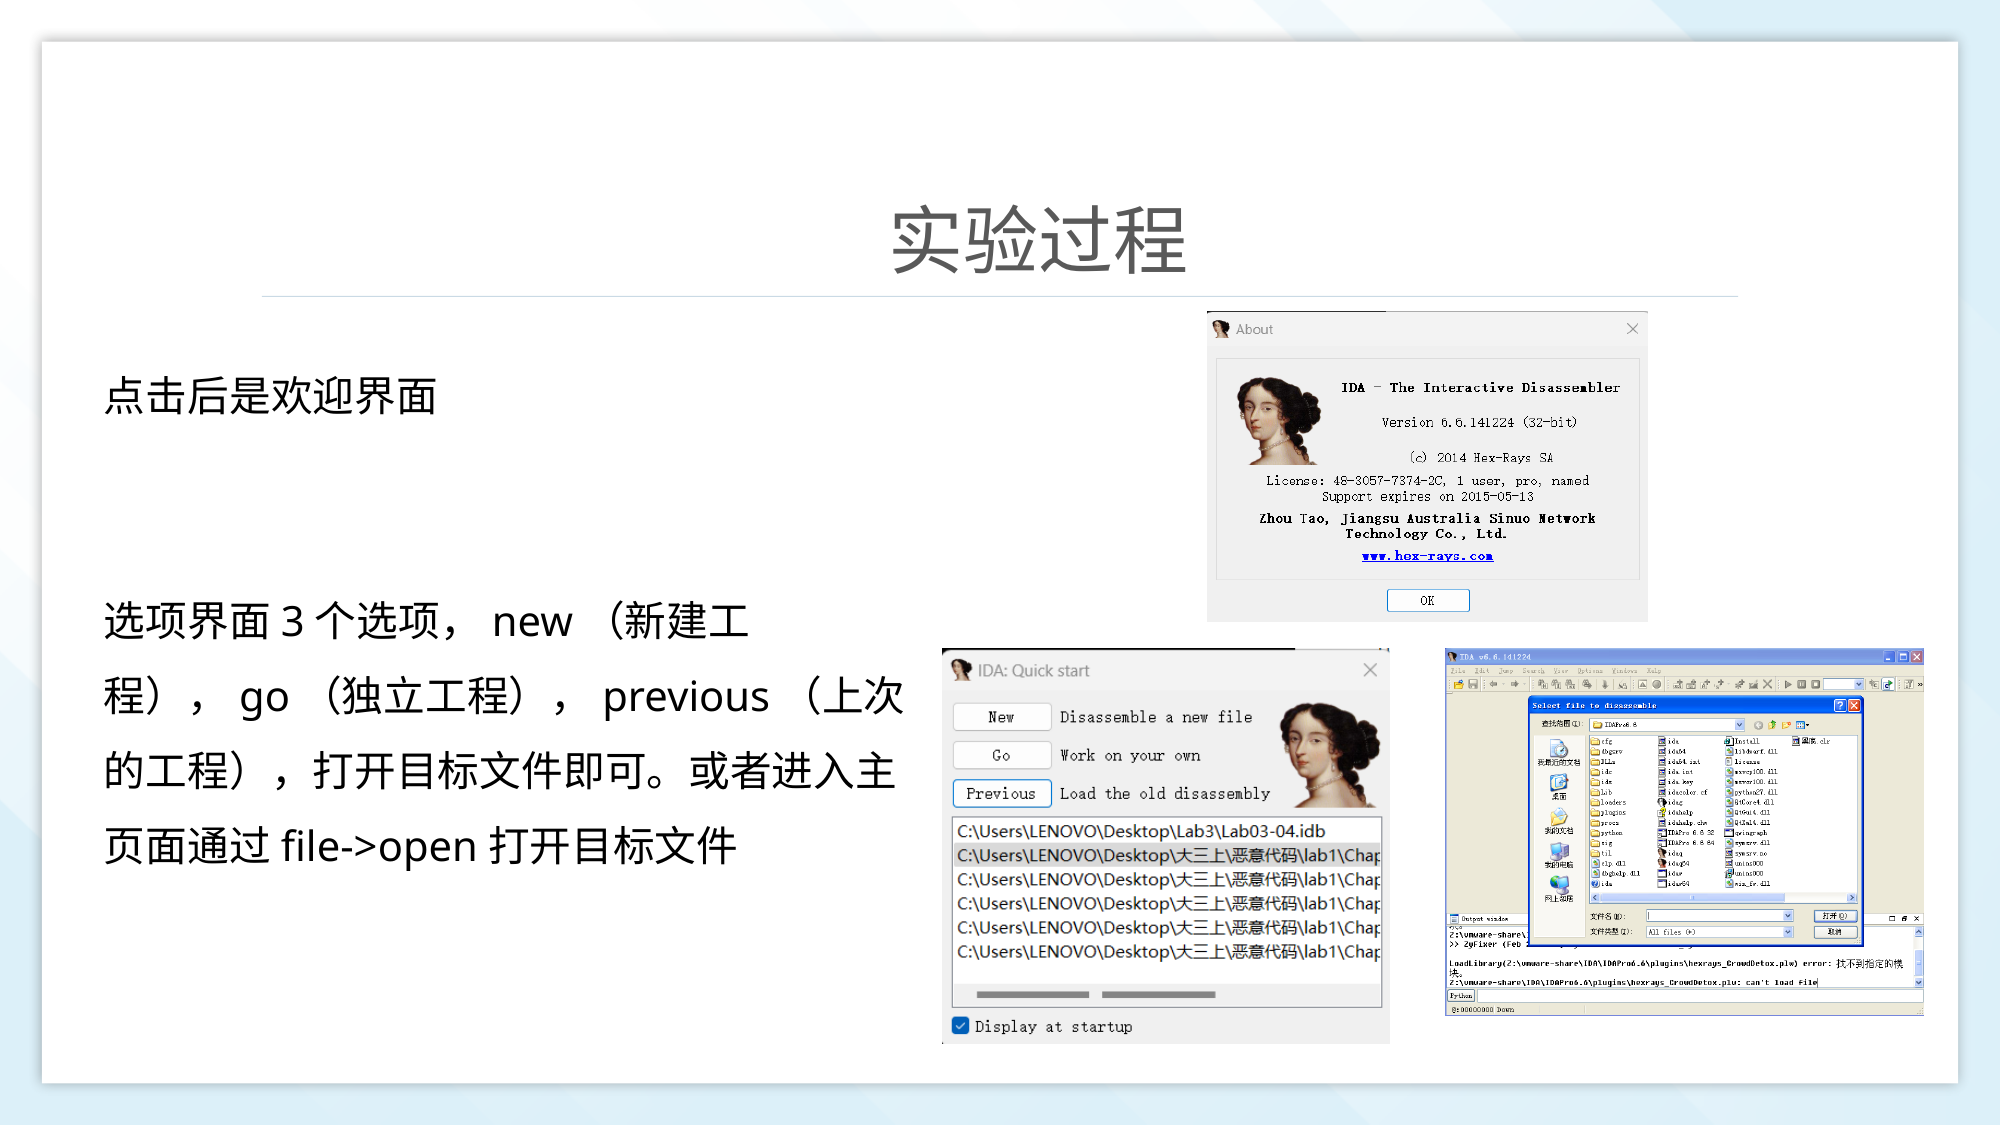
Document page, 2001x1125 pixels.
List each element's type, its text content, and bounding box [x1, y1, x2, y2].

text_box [261, 125, 1773, 297]
text_box 点击后是欢迎界面 选项界面3个选项，new（新建工程），go（独立工程），previous（上次的工程），打开目标文件即可。或者进入主页面通过file->open打开目标文件 [89, 337, 948, 953]
picture [0, 0, 2001, 1125]
